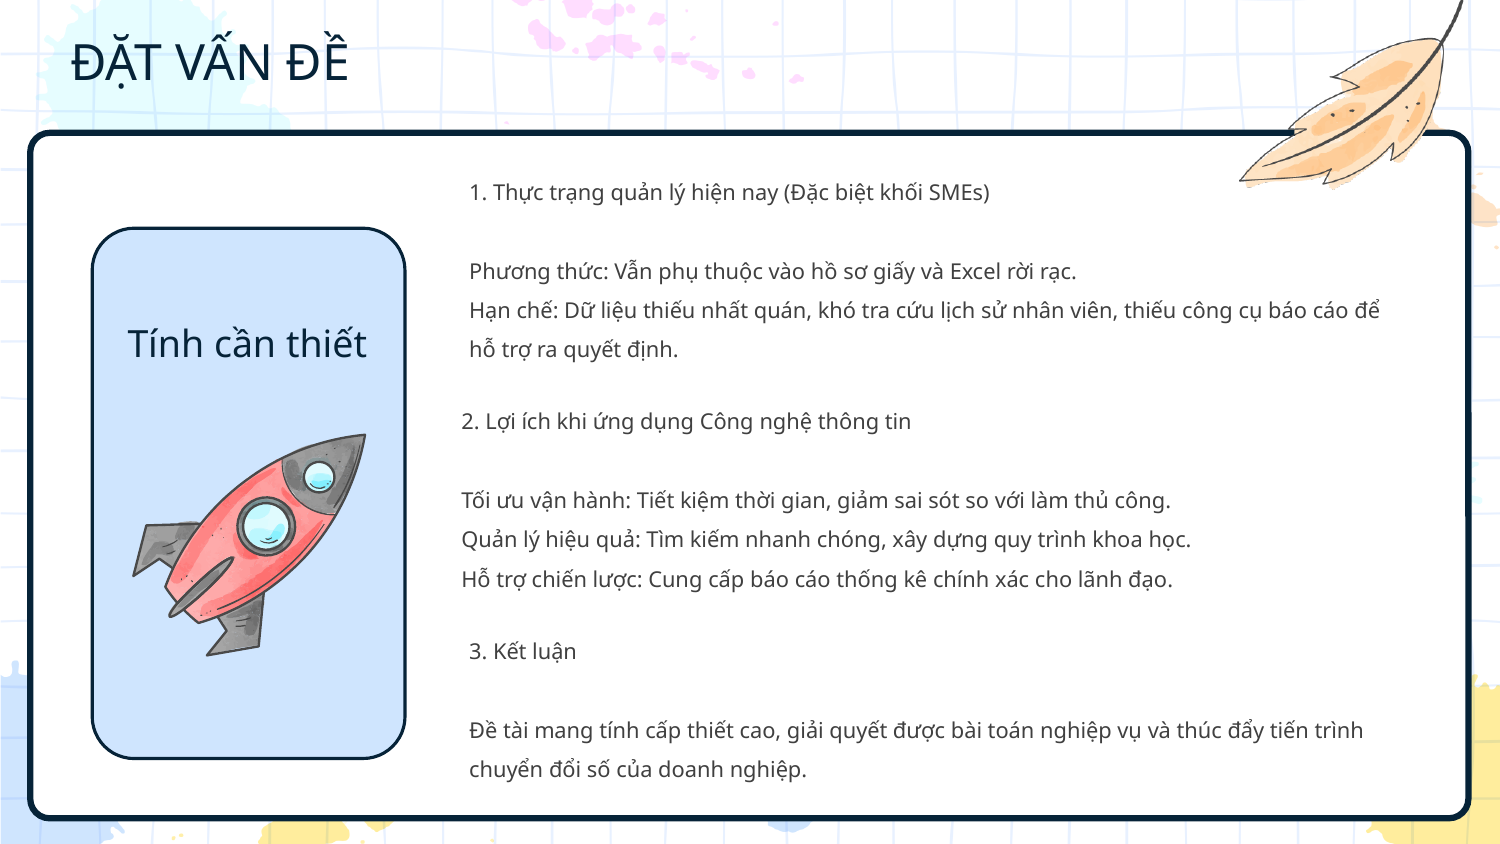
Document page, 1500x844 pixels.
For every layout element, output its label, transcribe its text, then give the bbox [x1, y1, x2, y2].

text_box 1. Thực trạng quản lý hiện nay (Đặc biệt khối SMEs) Phương thức: Vẫn phụ thuộc vào hồ sơ giấy và Excel rời rạc. Hạn chế: Dữ liệu thiếu nhất quán, khó tra cứu lịch sử nhân viên, thiếu công cụ báo cáo để hỗ trợ ra quyết định. [454, 158, 1408, 313]
text_box Tính cần thiết [112, 312, 383, 372]
picture [0, 0, 1500, 844]
text_box ĐẶT VẤN ĐỀ [55, 23, 366, 98]
text_box [91, 227, 407, 760]
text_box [132, 433, 365, 656]
text_box 2. Lợi ích khi ứng dụng Công nghệ thông tin Tối ưu vận hành: Tiết kiệm thời gian, giảm sai sót so với làm thủ công. Quản lý hiệu quả: Tìm kiếm nhanh chóng, xây dựng quy trình khoa học. Hỗ trợ chiến lược: Cung cấp báo cáo thống kê chính xác cho lãnh đạo. [446, 387, 1400, 566]
text_box 3. Kết luận Đề tài mang tính cấp thiết cao, giải quyết được bài toán nghiệp vụ và thúc đẩy tiến trình chuyển đổi số của doanh nghiệp. [454, 617, 1408, 790]
